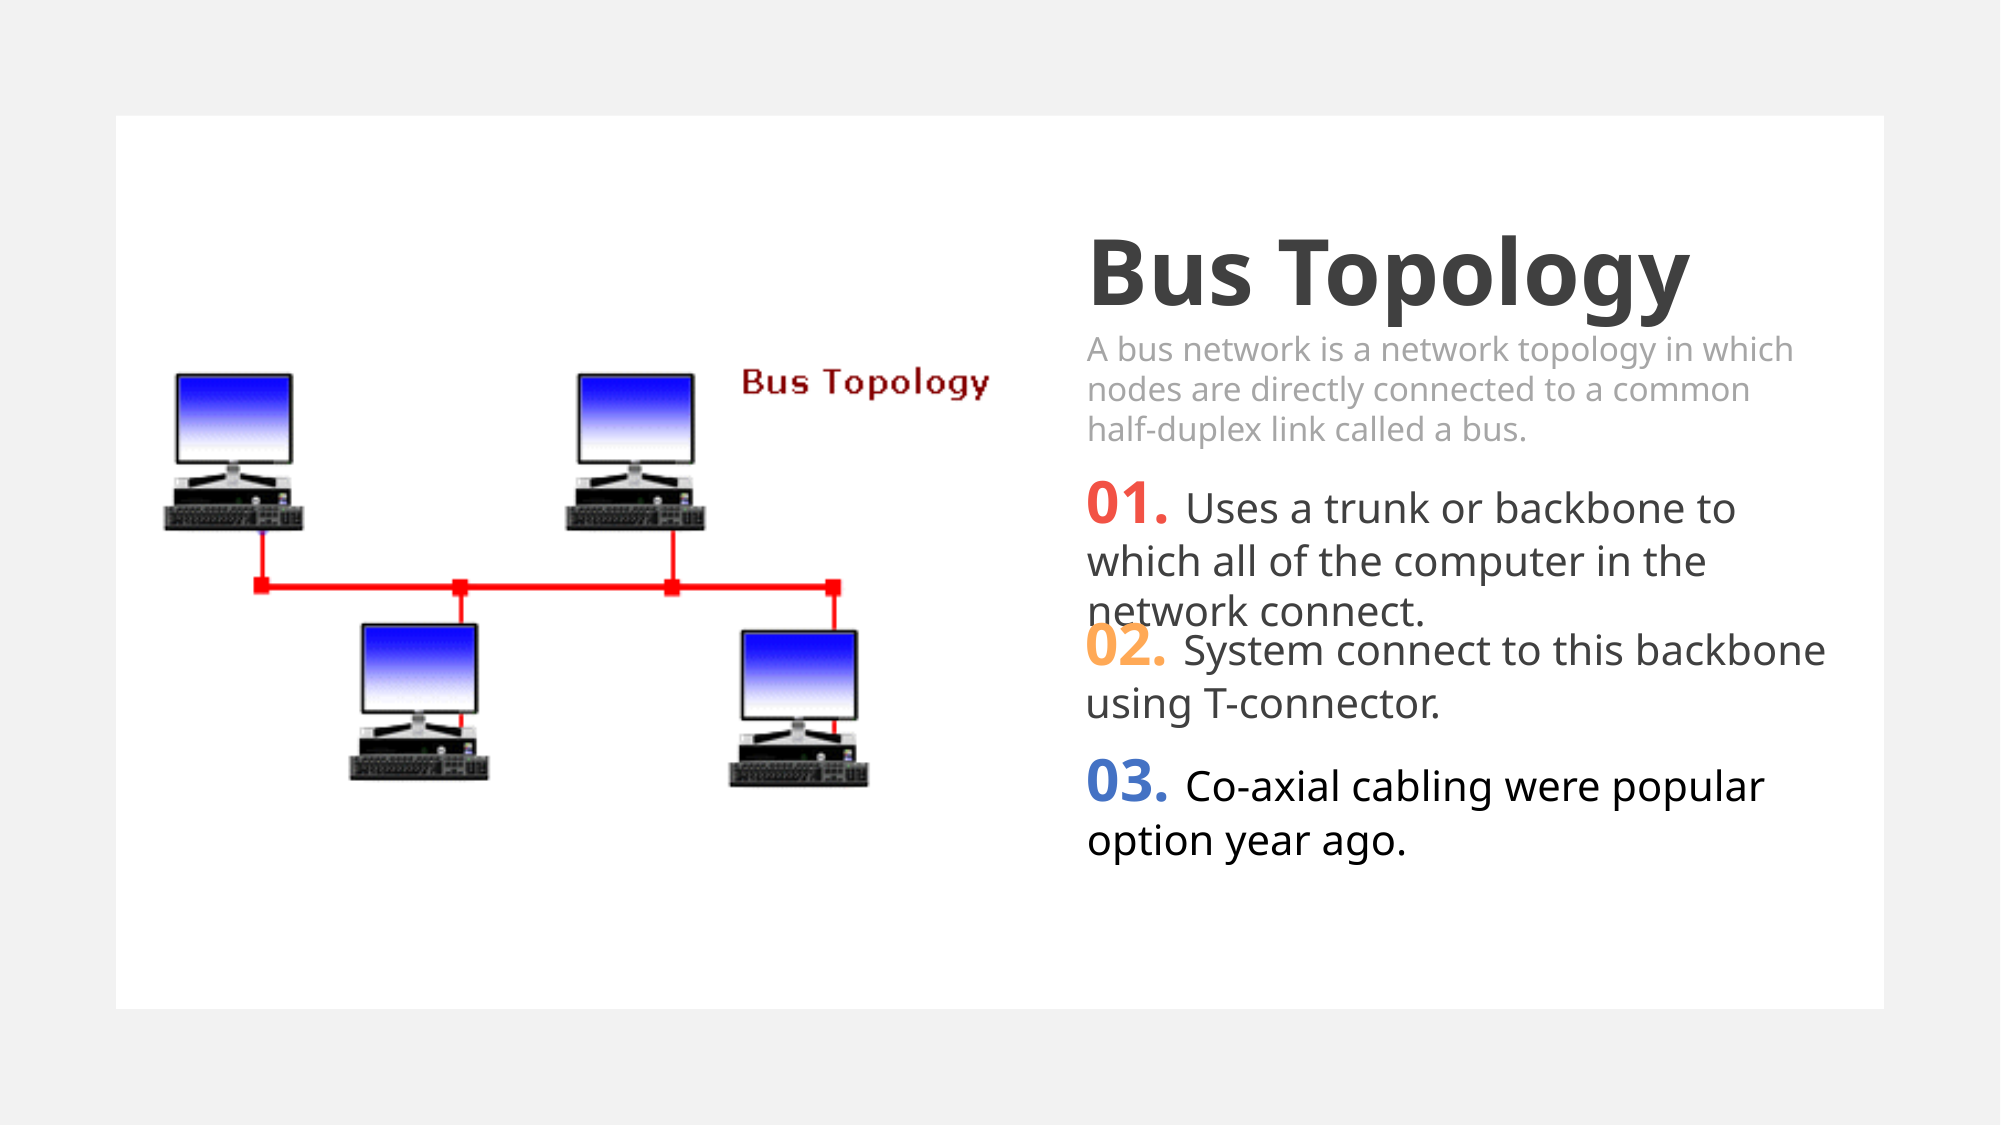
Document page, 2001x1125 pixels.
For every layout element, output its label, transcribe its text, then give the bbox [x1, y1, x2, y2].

text_box 03. Co-axial cabling were popular option year ago. [1072, 735, 1857, 871]
picture [124, 361, 1007, 803]
text_box 01. Uses a trunk or backbone to which all of the computer in the network connect. [1072, 457, 1857, 643]
text_box 02. System connect to this backbone using T-connector. [1070, 599, 1855, 735]
text_box A bus network is a network topology in which nodes are directly connected to a common half-duplex link called a bus. [1072, 321, 1820, 456]
text_box Bus Topology [1072, 205, 1886, 331]
